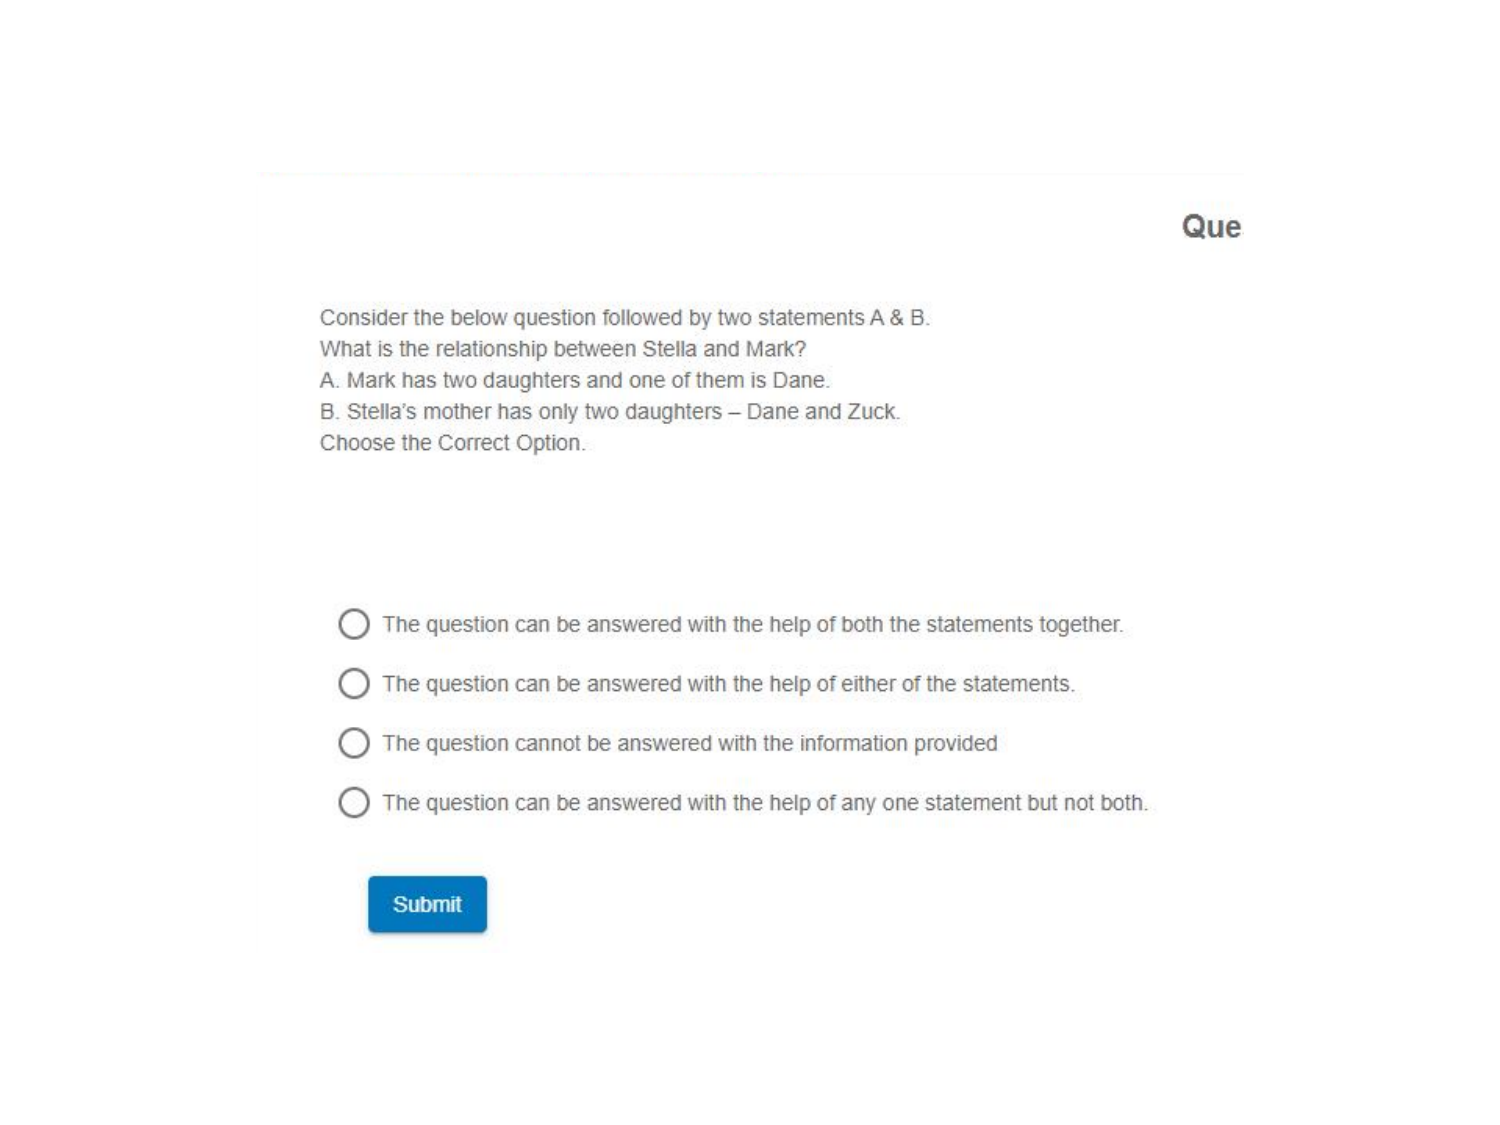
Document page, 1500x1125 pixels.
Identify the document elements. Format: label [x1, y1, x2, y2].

picture [255, 172, 1244, 953]
